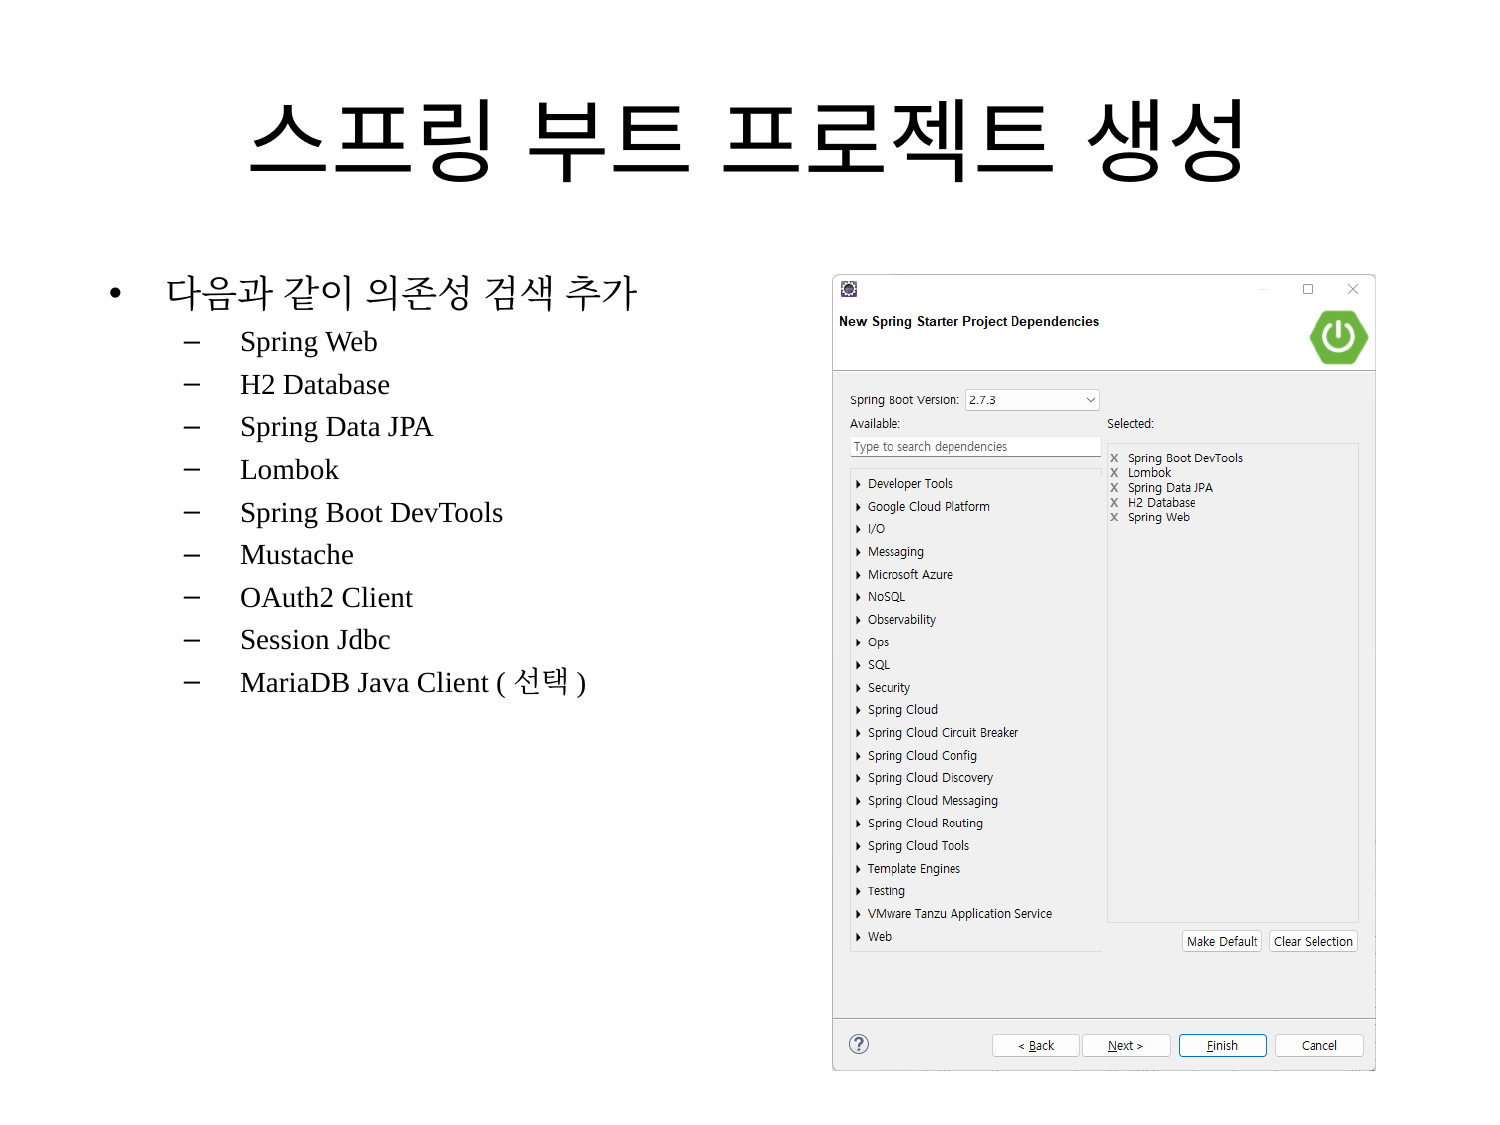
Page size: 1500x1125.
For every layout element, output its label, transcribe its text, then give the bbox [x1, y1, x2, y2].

title 스프링 부트 프로젝트 생성 [75, 45, 1425, 233]
list 다음과 같이 의존성 검색 추가 Spring Web H2 Database Spring Data JPA Lombok Spring Boot DevTools Mustache OAuth2 Client Session Jdbc MariaDB Java Client (선택) [75, 262, 1424, 740]
picture [832, 274, 1377, 1071]
